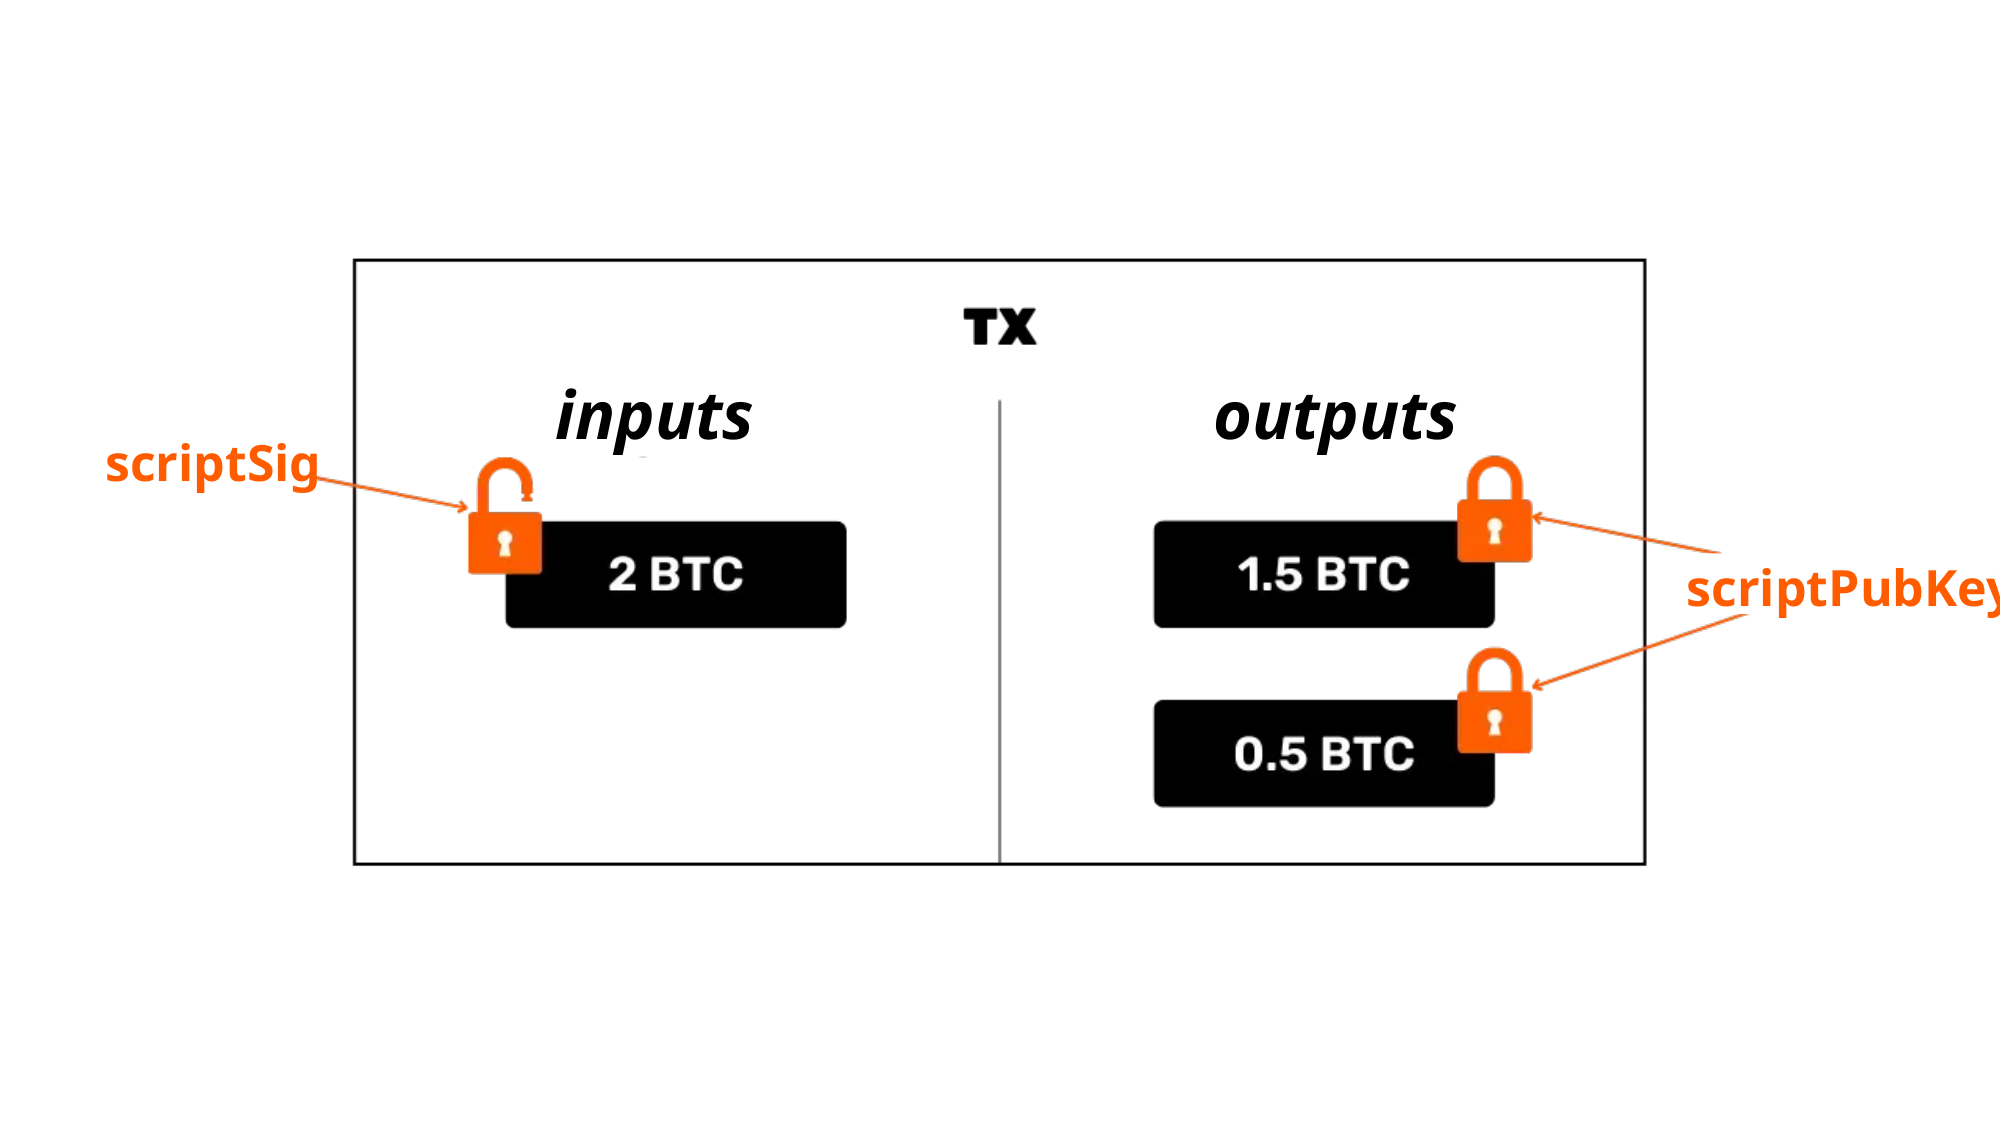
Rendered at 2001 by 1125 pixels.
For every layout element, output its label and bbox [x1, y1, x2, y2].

picture [0, 211, 2000, 913]
